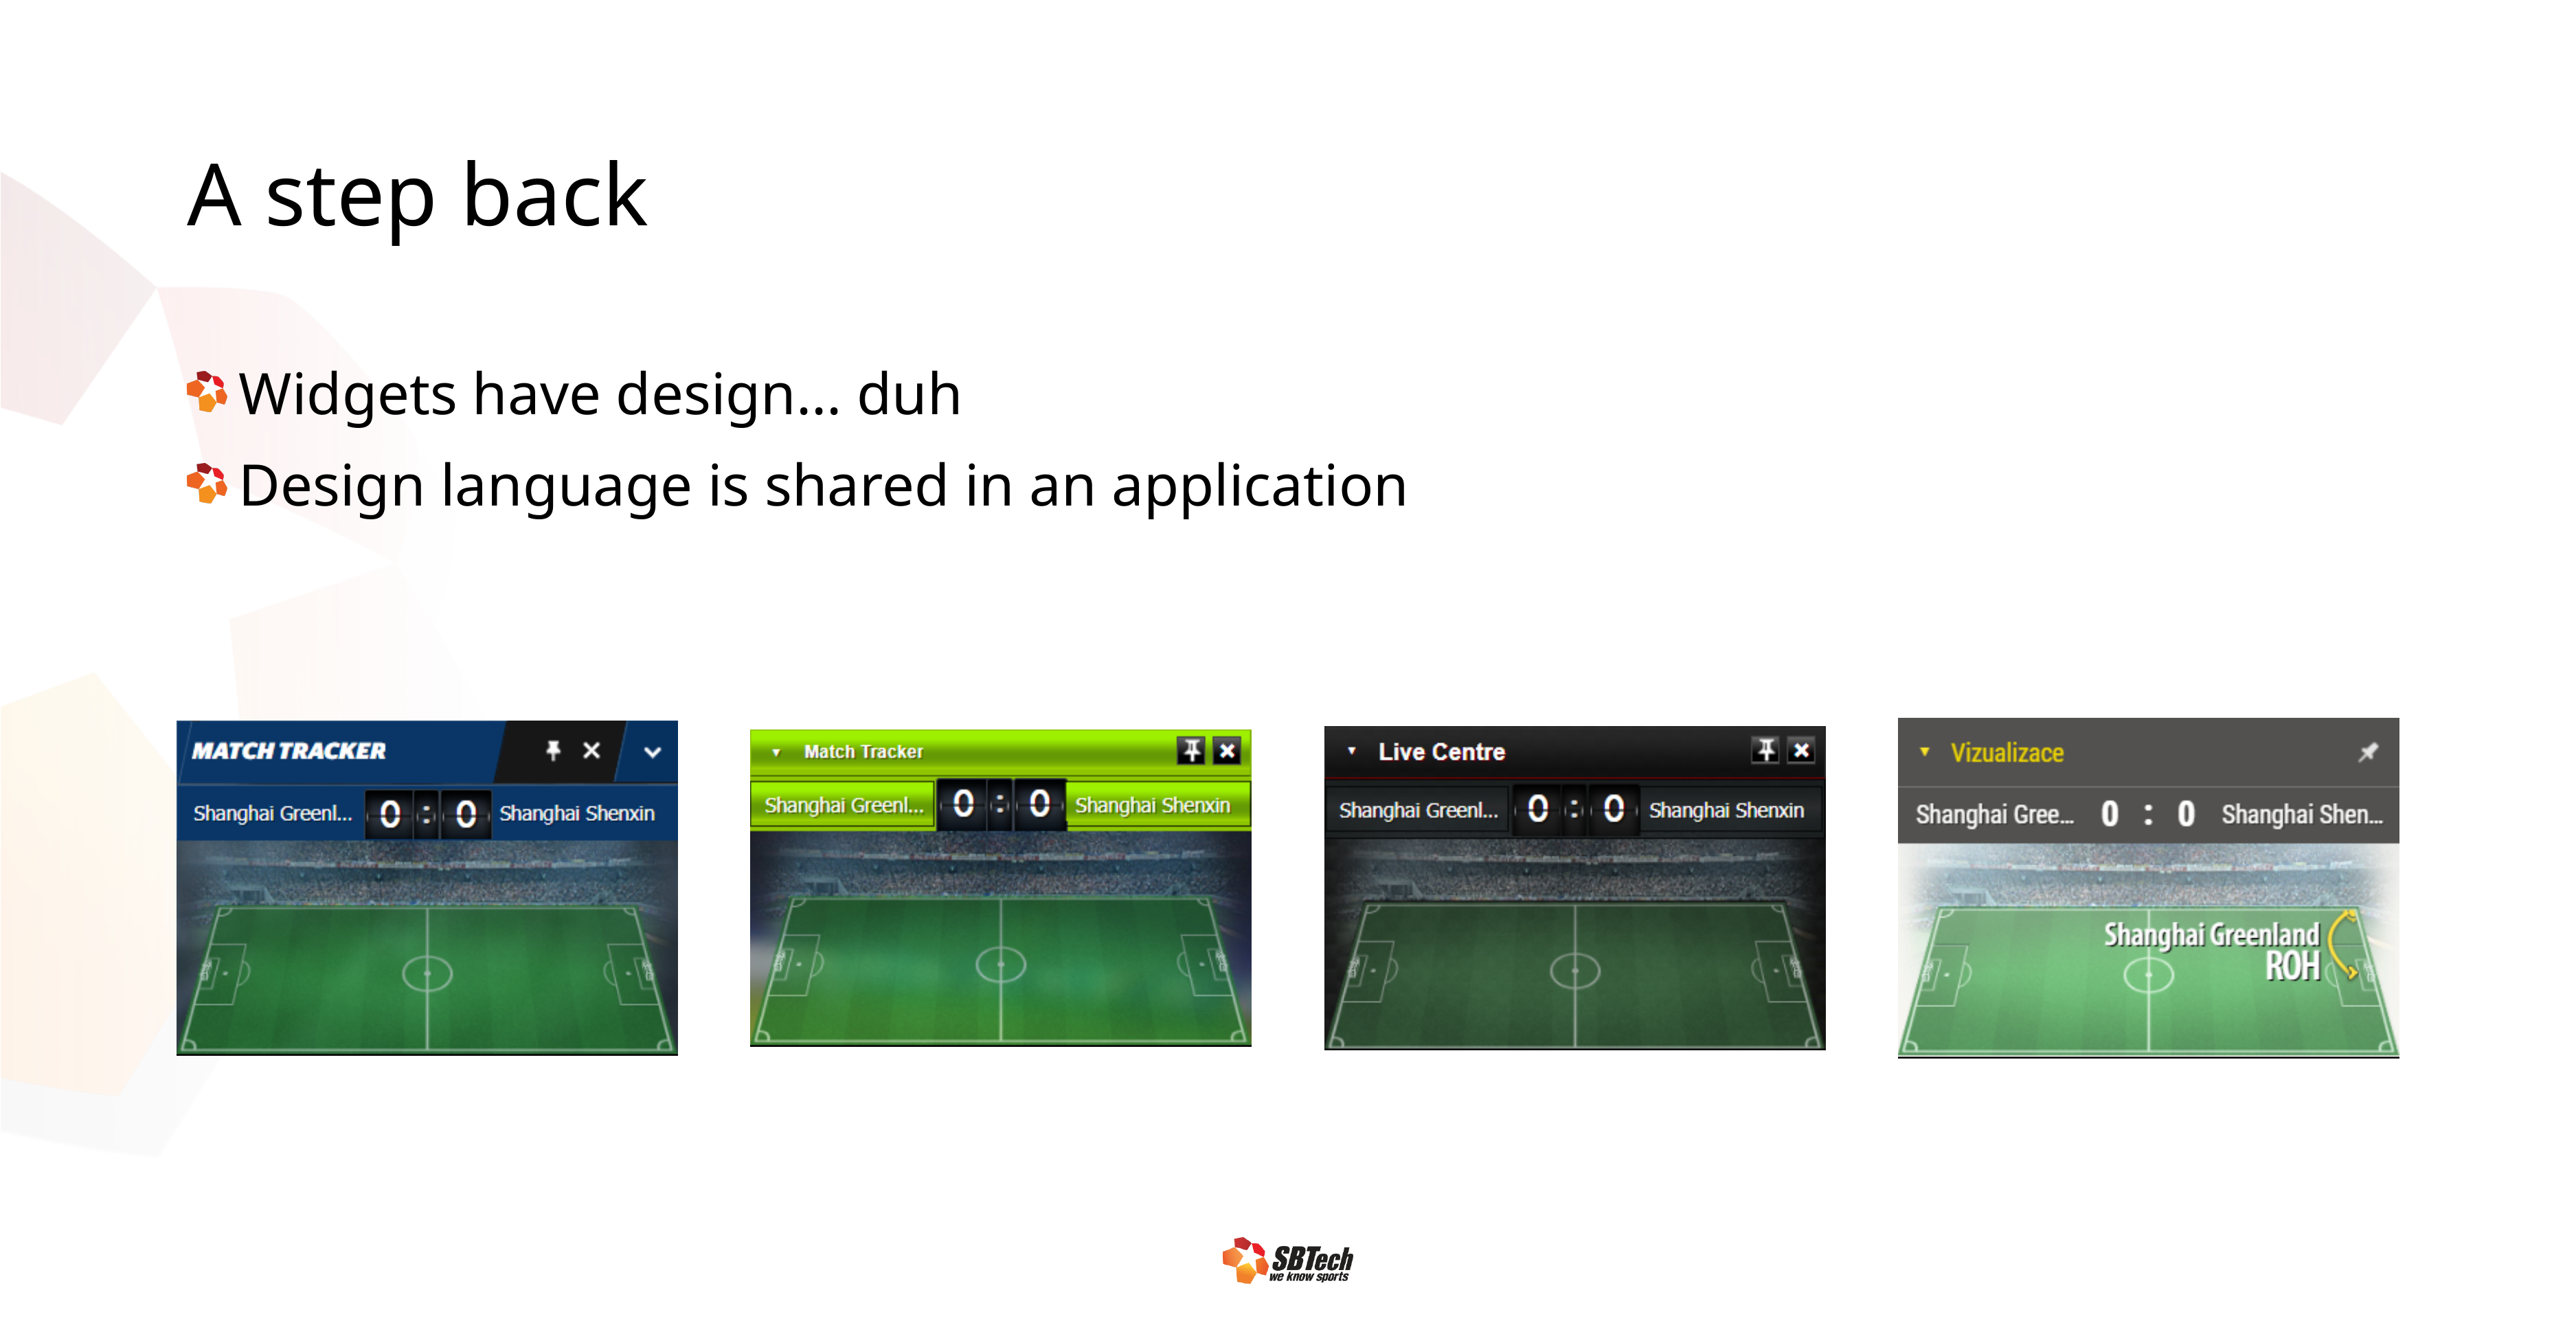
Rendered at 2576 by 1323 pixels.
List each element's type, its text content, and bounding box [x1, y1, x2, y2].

picture [187, 463, 227, 504]
picture [187, 371, 227, 412]
picture [1898, 718, 2399, 1059]
list Widgets have design... duh Design language is shared in an application [177, 352, 2399, 1191]
picture [750, 730, 1252, 1047]
picture [177, 721, 678, 1056]
title A step back [177, 70, 2399, 326]
picture [1324, 726, 1826, 1050]
picture [1223, 1237, 1353, 1284]
